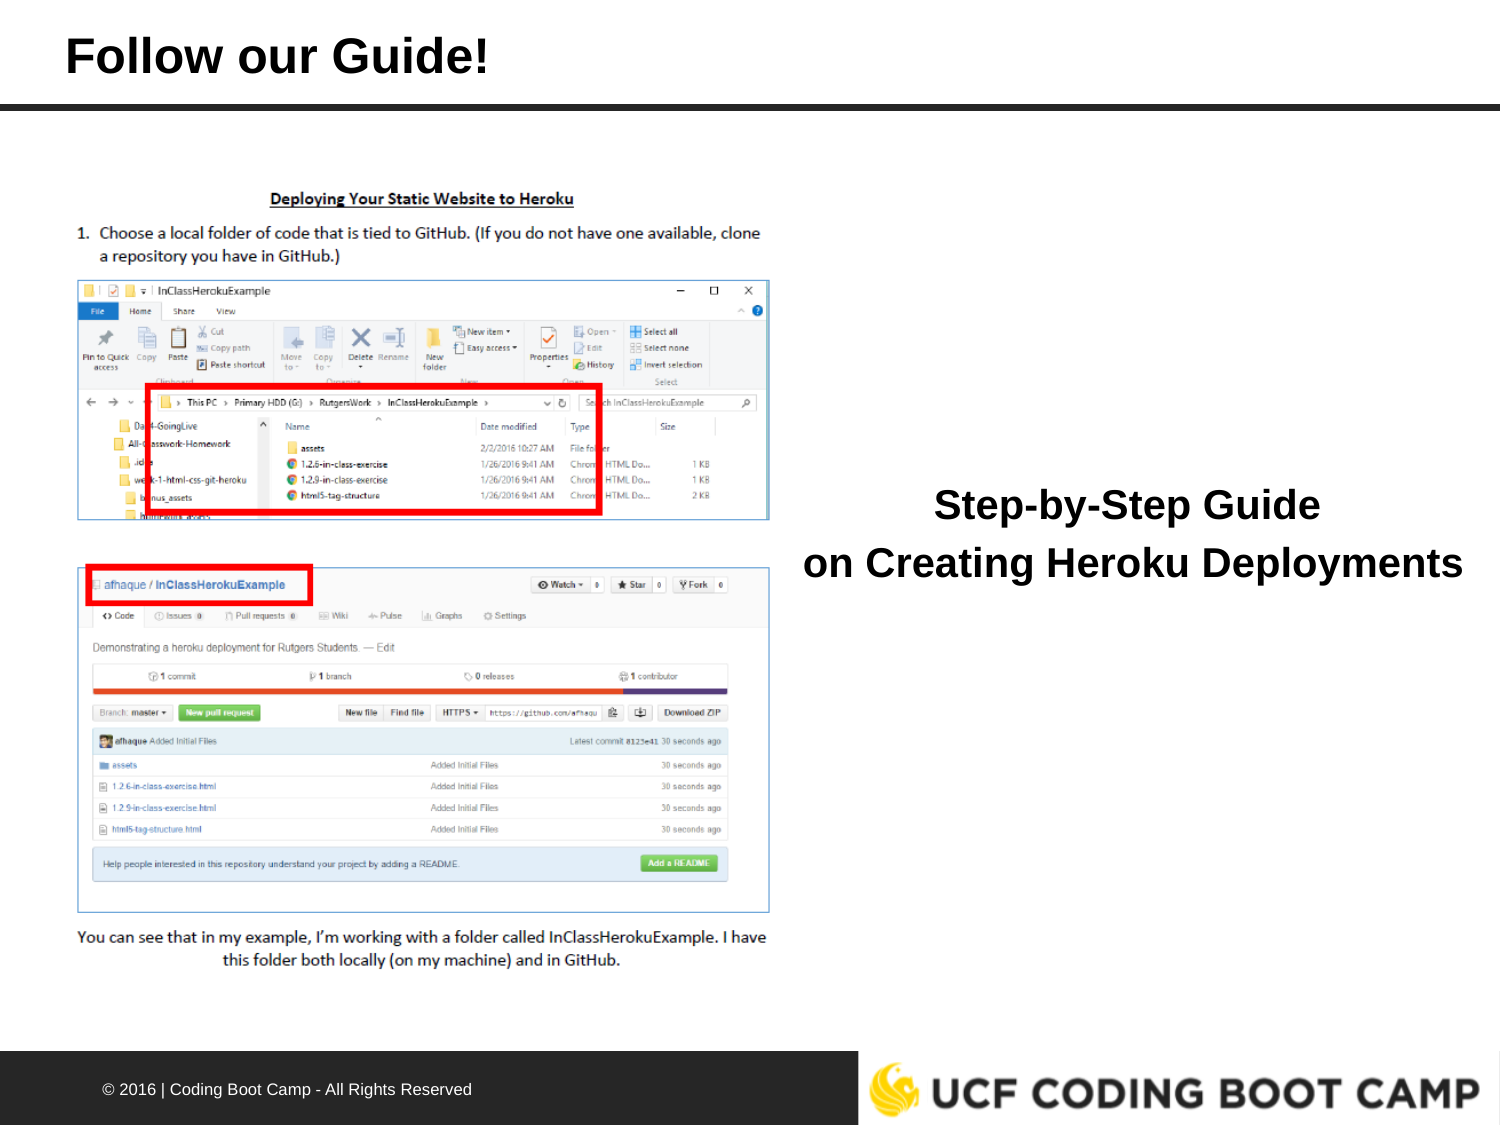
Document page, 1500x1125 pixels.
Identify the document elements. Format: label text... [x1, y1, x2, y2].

picture [858, 1051, 1500, 1125]
picture [49, 162, 805, 1001]
text_box Step-by-Step Guide on Creating Heroku Deployments [809, 462, 1480, 609]
title Follow our Guide! [50, 0, 948, 108]
